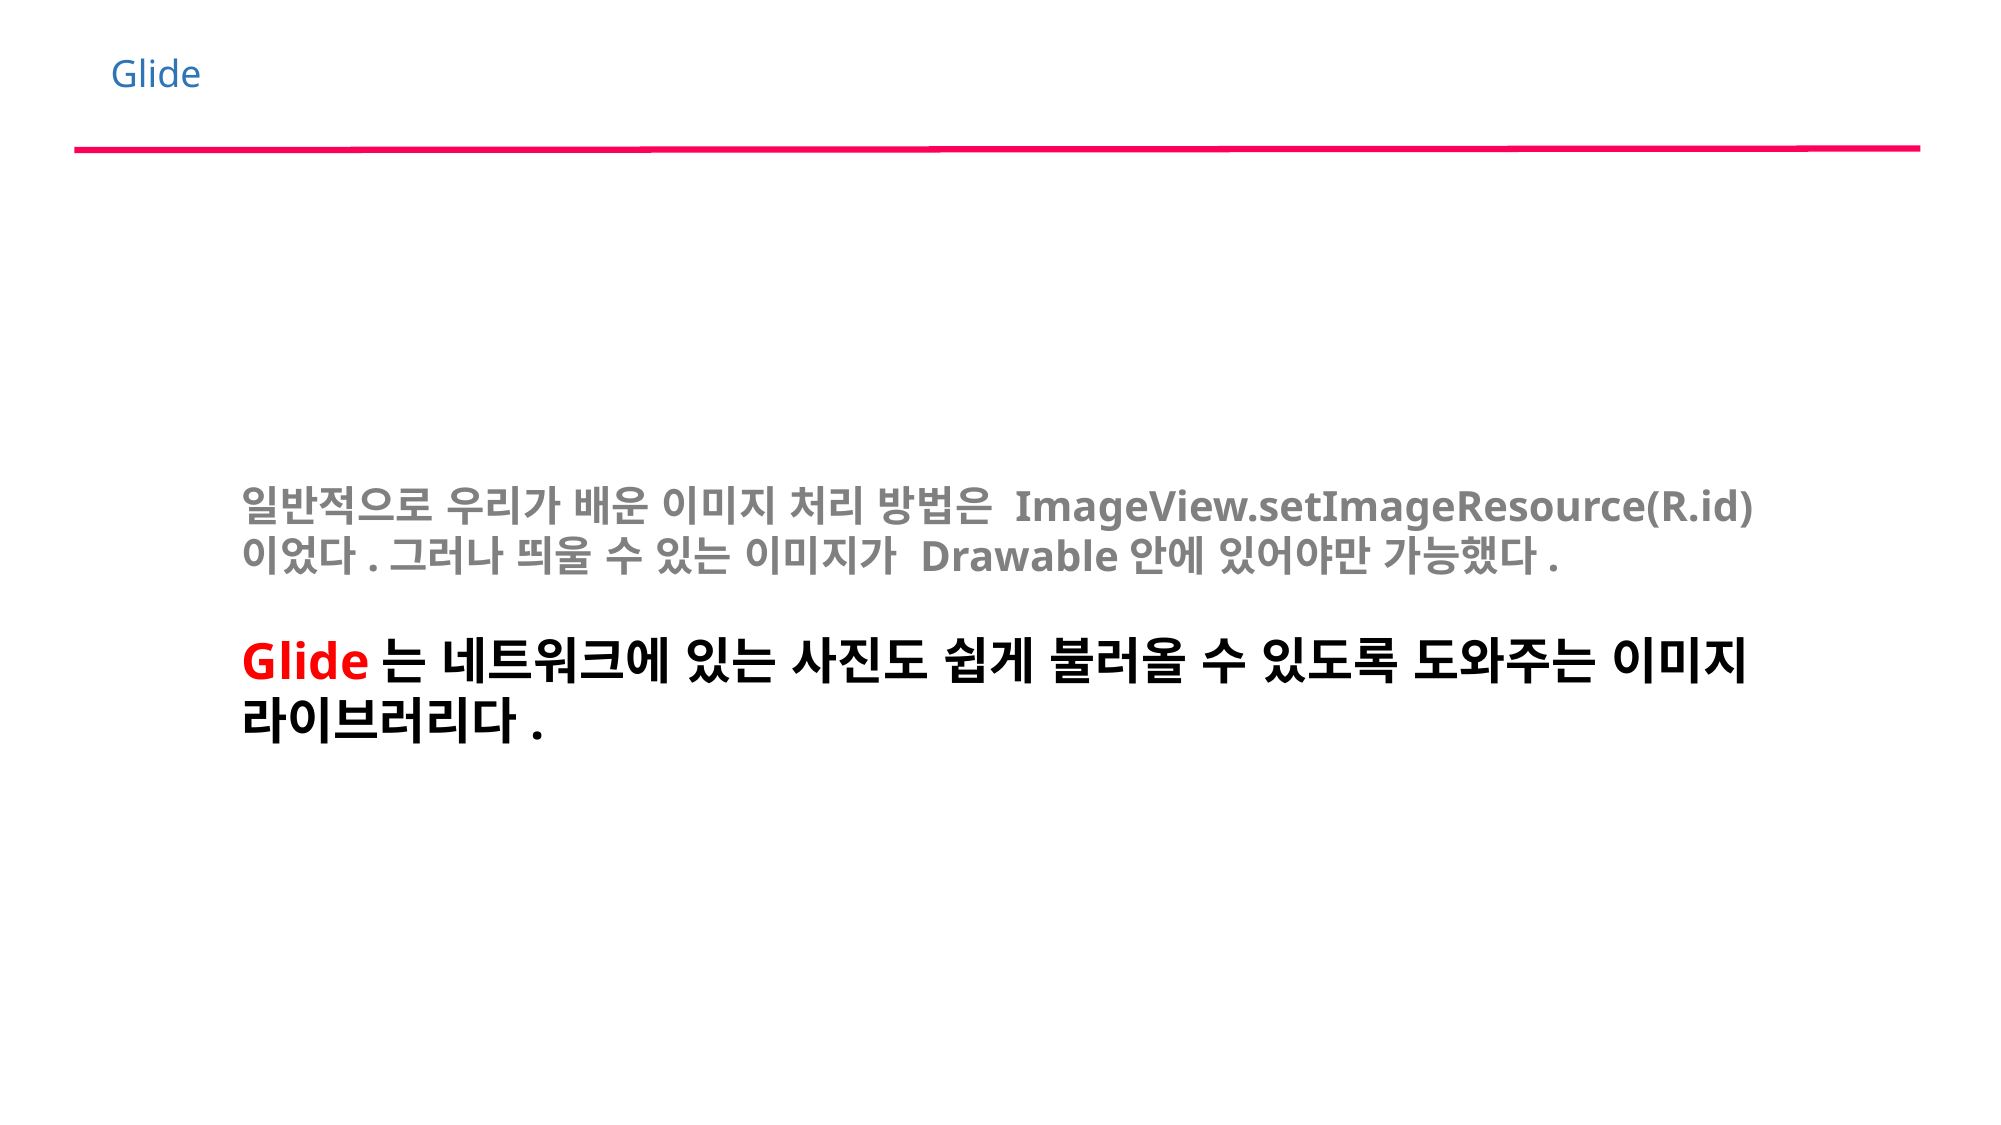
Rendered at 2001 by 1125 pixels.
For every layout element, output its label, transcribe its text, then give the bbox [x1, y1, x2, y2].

text_box Glide [95, 42, 1442, 103]
text_box [77, 0, 1923, 151]
text_box 일반적으로 우리가 배운 이미지 처리 방법은 ImageView.setImageResource(R.id)이었다.그러나 띄울 수 있는 이미지가 Drawable안에 있어야만 가능했다. Glide는 네트워크에 있는 사진도 쉽게 불러올 수 있도록 도와주는 이미지 라이브러리다. [227, 472, 1811, 868]
